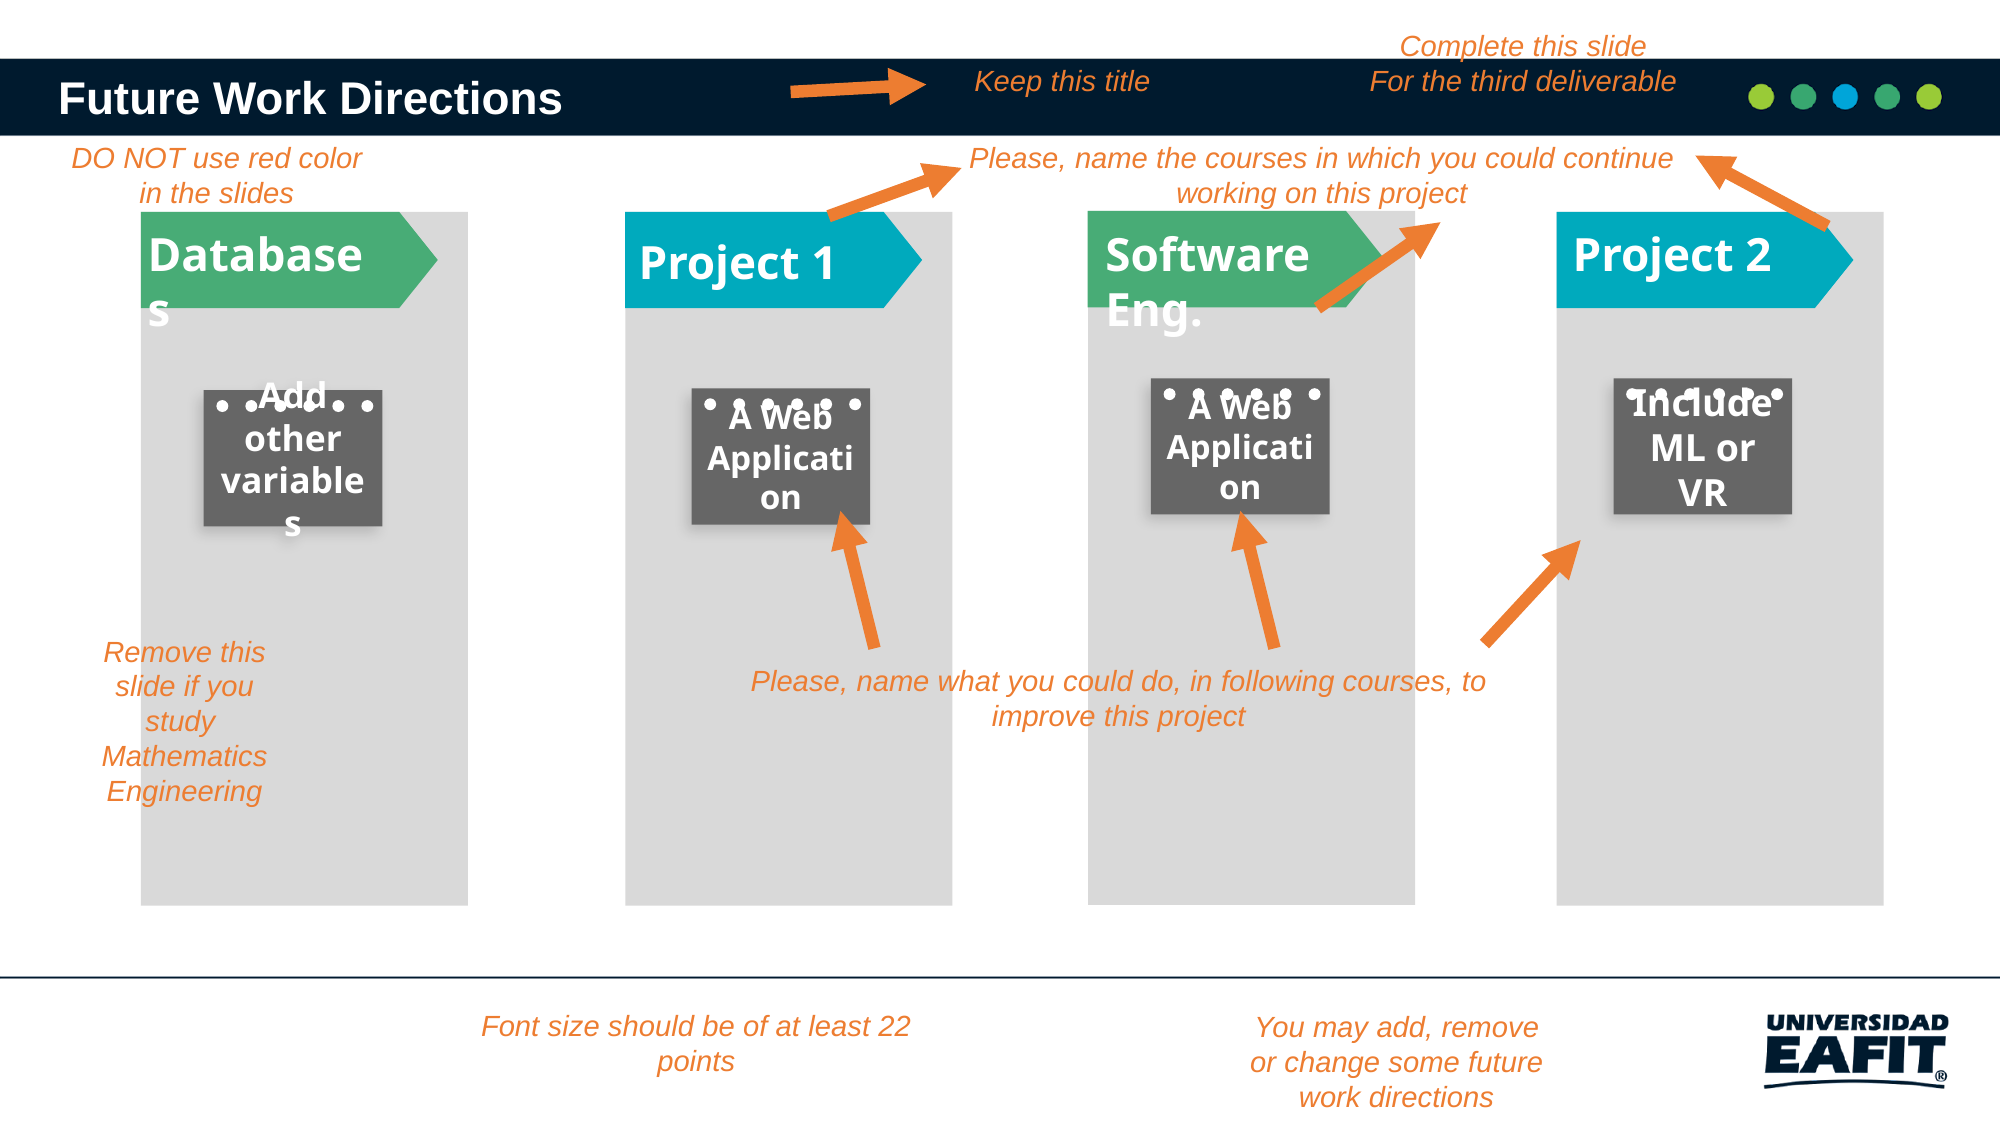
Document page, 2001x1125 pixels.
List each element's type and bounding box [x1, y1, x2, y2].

picture [0, 0, 2000, 1125]
text_box [691, 388, 871, 525]
text_box [203, 389, 383, 527]
text_box [1150, 378, 1330, 515]
text_box [1613, 378, 1793, 515]
